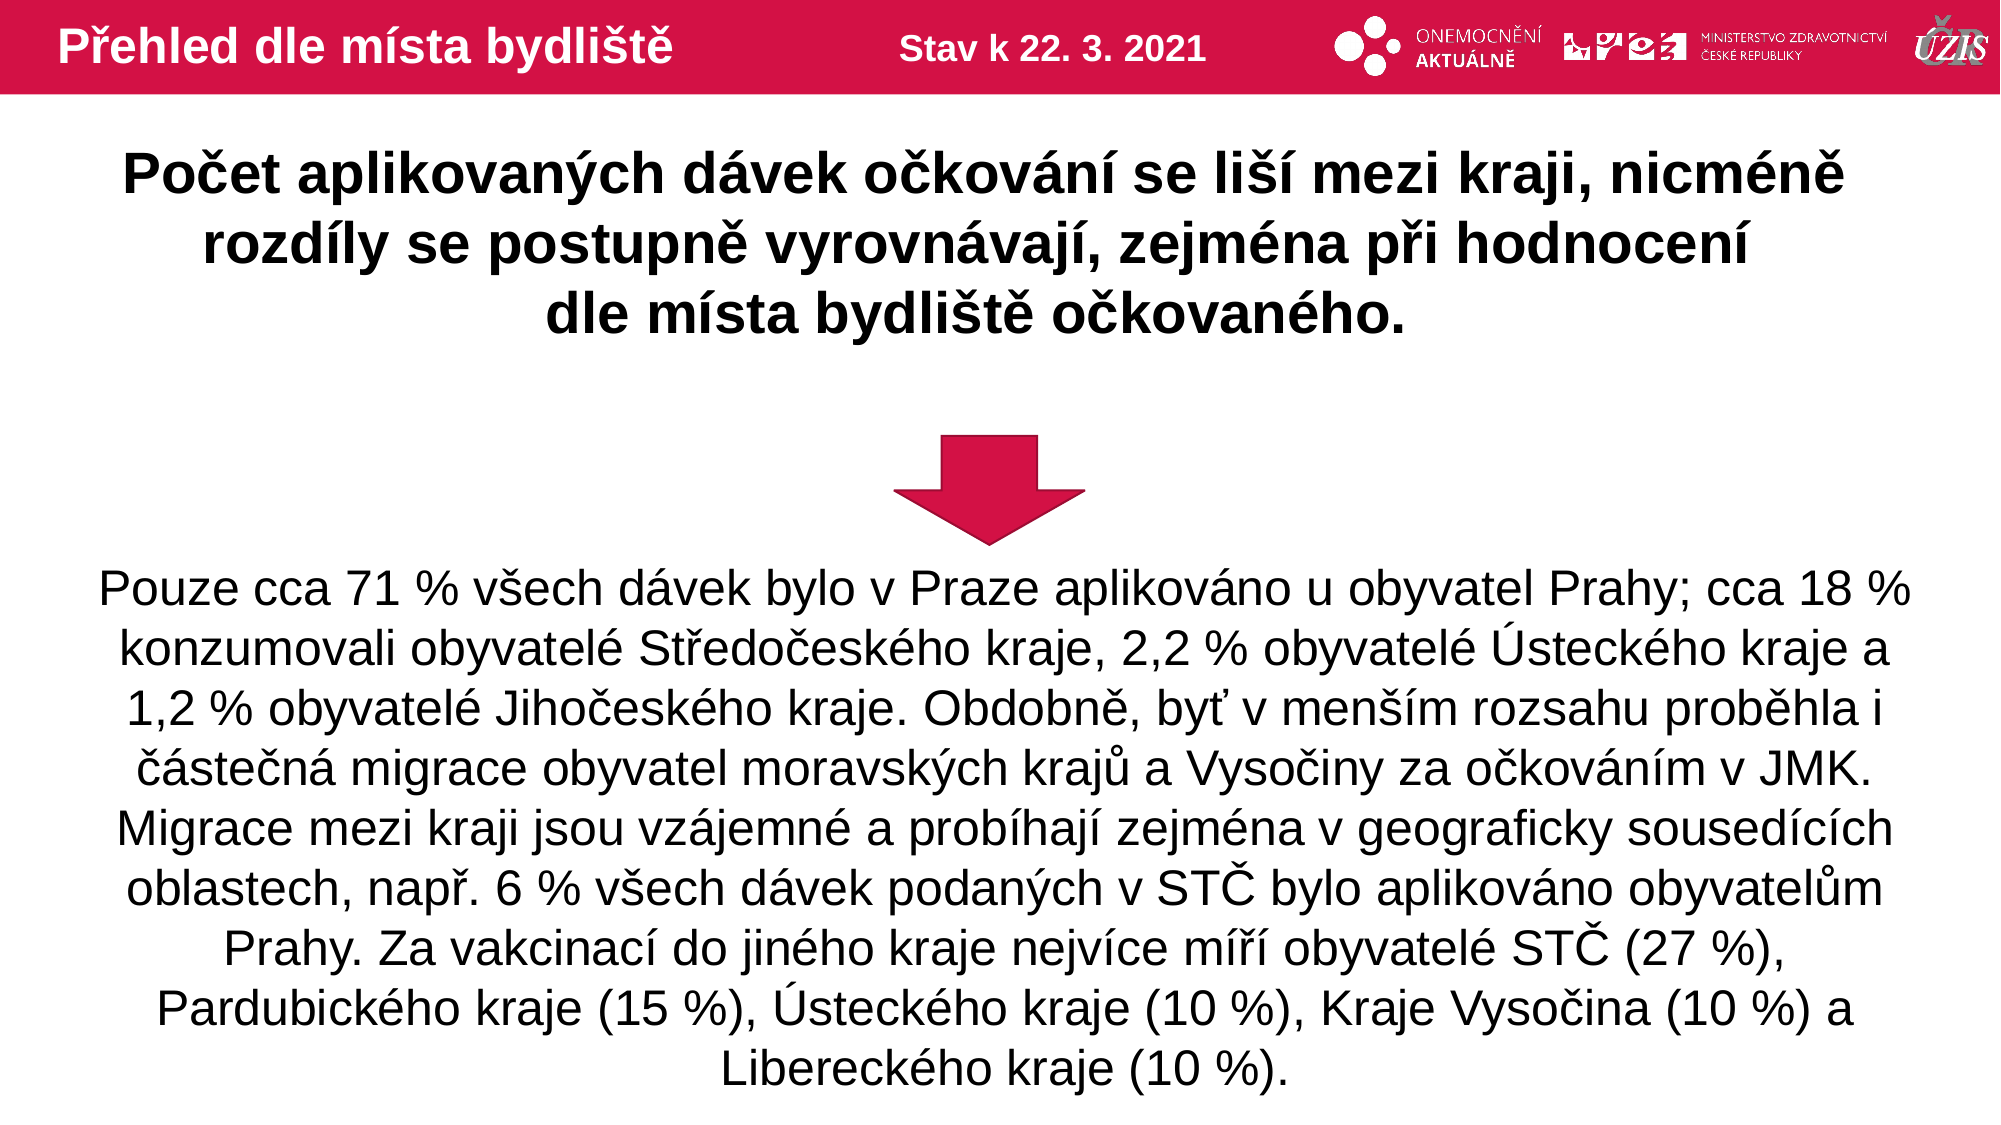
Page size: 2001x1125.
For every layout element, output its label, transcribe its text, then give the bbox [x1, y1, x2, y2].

text_box [893, 434, 1086, 547]
picture [1334, 16, 1542, 76]
picture [1563, 31, 1888, 60]
picture [1915, 15, 1989, 66]
title Přehled dle místa bydliště [42, 0, 1262, 95]
text_box Pouze cca 71 % všech dávek bylo v Praze aplikováno u obyvatel Prahy; cca 18 % konzumovali obyvatelé Středočeského kraje, 2,2 % obyvatelé Ústeckého kraje a 1,2 % obyvatelé Jihočeského kraje. Obdobně, byť v menším rozsahu proběhla i částečná migrace obyvatel moravských krajů a Vysočiny za očkováním v JMK. Migrace mezi kraji jsou vzájemné a probíhají zejména v geograficky sousedících oblastech, např. 6 % všech dávek podaných v STČ bylo aplikováno obyvatelům Prahy. Za vakcinací do jiného kraje nejvíce míří obyvatelé STČ (27 %), Pardubického kraje (15 %), Ústeckého kraje (10 %), Kraje Vysočina (10 %) a Libereckého kraje (10 %). [62, 547, 1949, 1103]
text_box Počet aplikovaných dávek očkování se liší mezi kraji, nicméně rozdíly se postupně vyrovnávají, zejména při hodnocení dle místa bydliště očkovaného. [67, 127, 1903, 353]
text_box Stav k 22. 3. 2021 [884, 16, 1329, 77]
